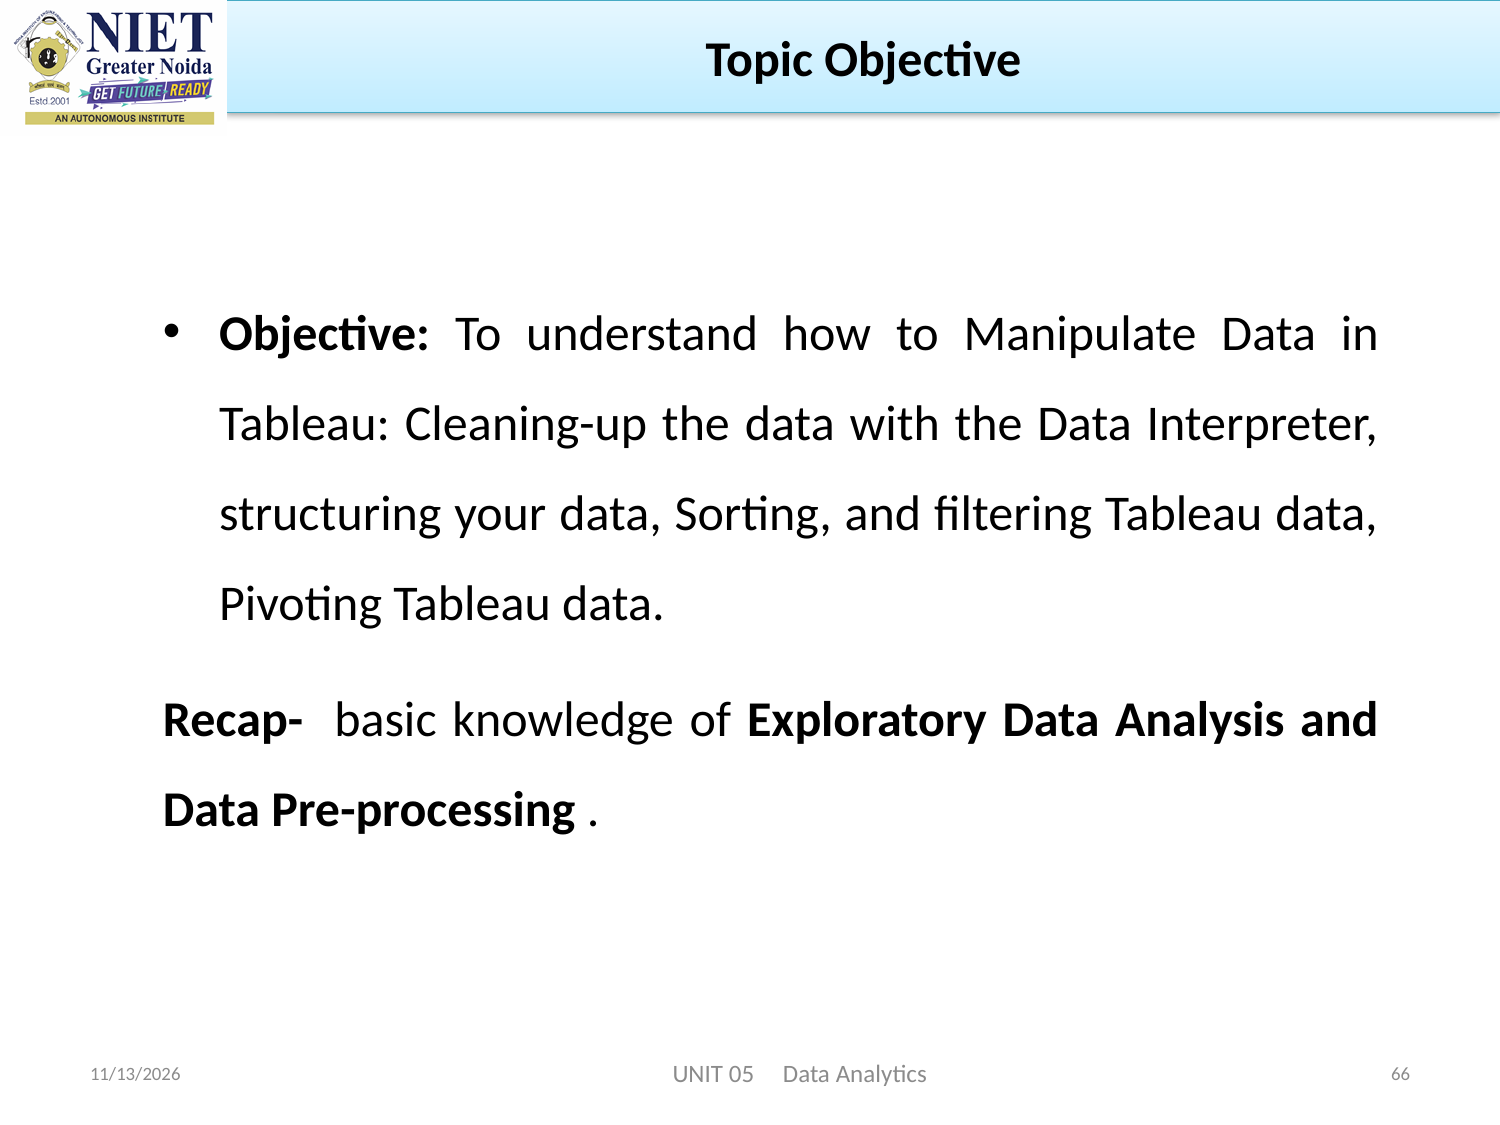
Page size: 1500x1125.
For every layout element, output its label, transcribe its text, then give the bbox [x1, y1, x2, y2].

text_box Topic Objective [230, 0, 1500, 113]
footer UNIT 05 Data Analytics [512, 1050, 1088, 1095]
slide_number 66 [1074, 1042, 1425, 1103]
picture [0, 0, 238, 137]
list Objective: To understand how to Manipulate Data in Tableau: Cleaning-up the data with the Data Interpreter, structuring your data, Sorting, and filtering Tableau data, Pivoting Tableau data. Recap- basic knowledge of Exploratory Data Analysis and Data Pre-processing . [147, 262, 1402, 923]
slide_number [75, 1042, 425, 1103]
